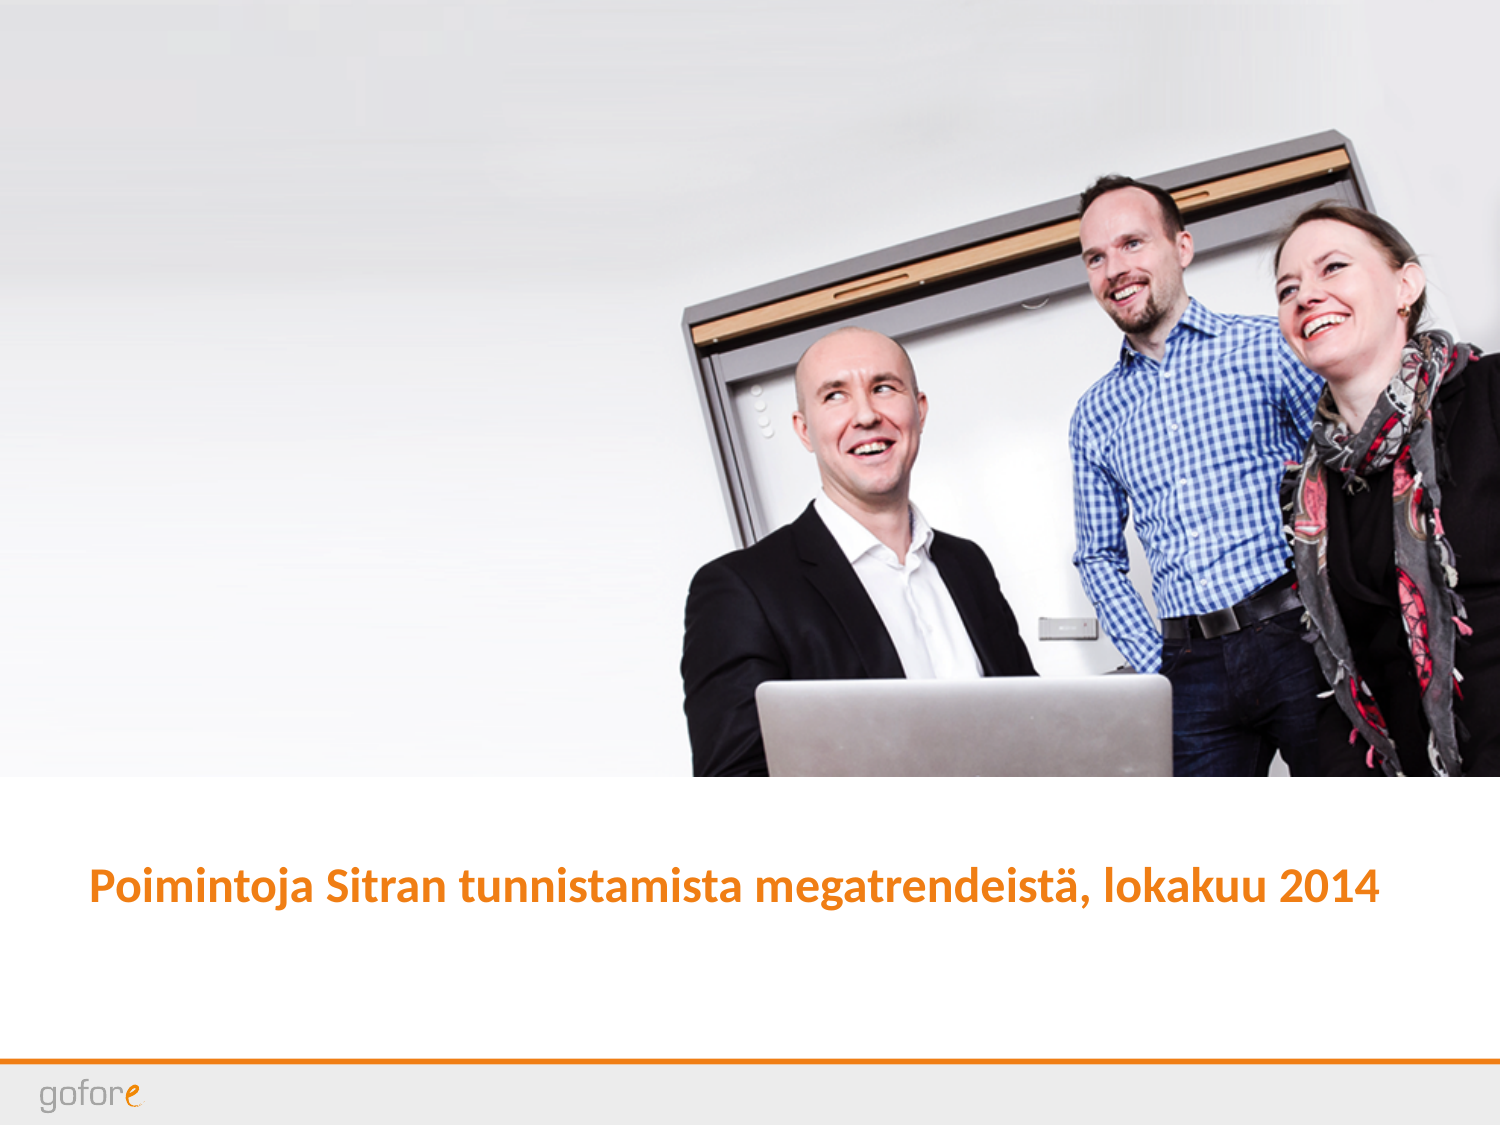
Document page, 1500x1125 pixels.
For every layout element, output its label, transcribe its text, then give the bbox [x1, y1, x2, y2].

title Poimintoja Sitran tunnistamista megatrendeistä, lokakuu 2014 [76, 837, 1424, 929]
picture [0, 0, 1500, 777]
